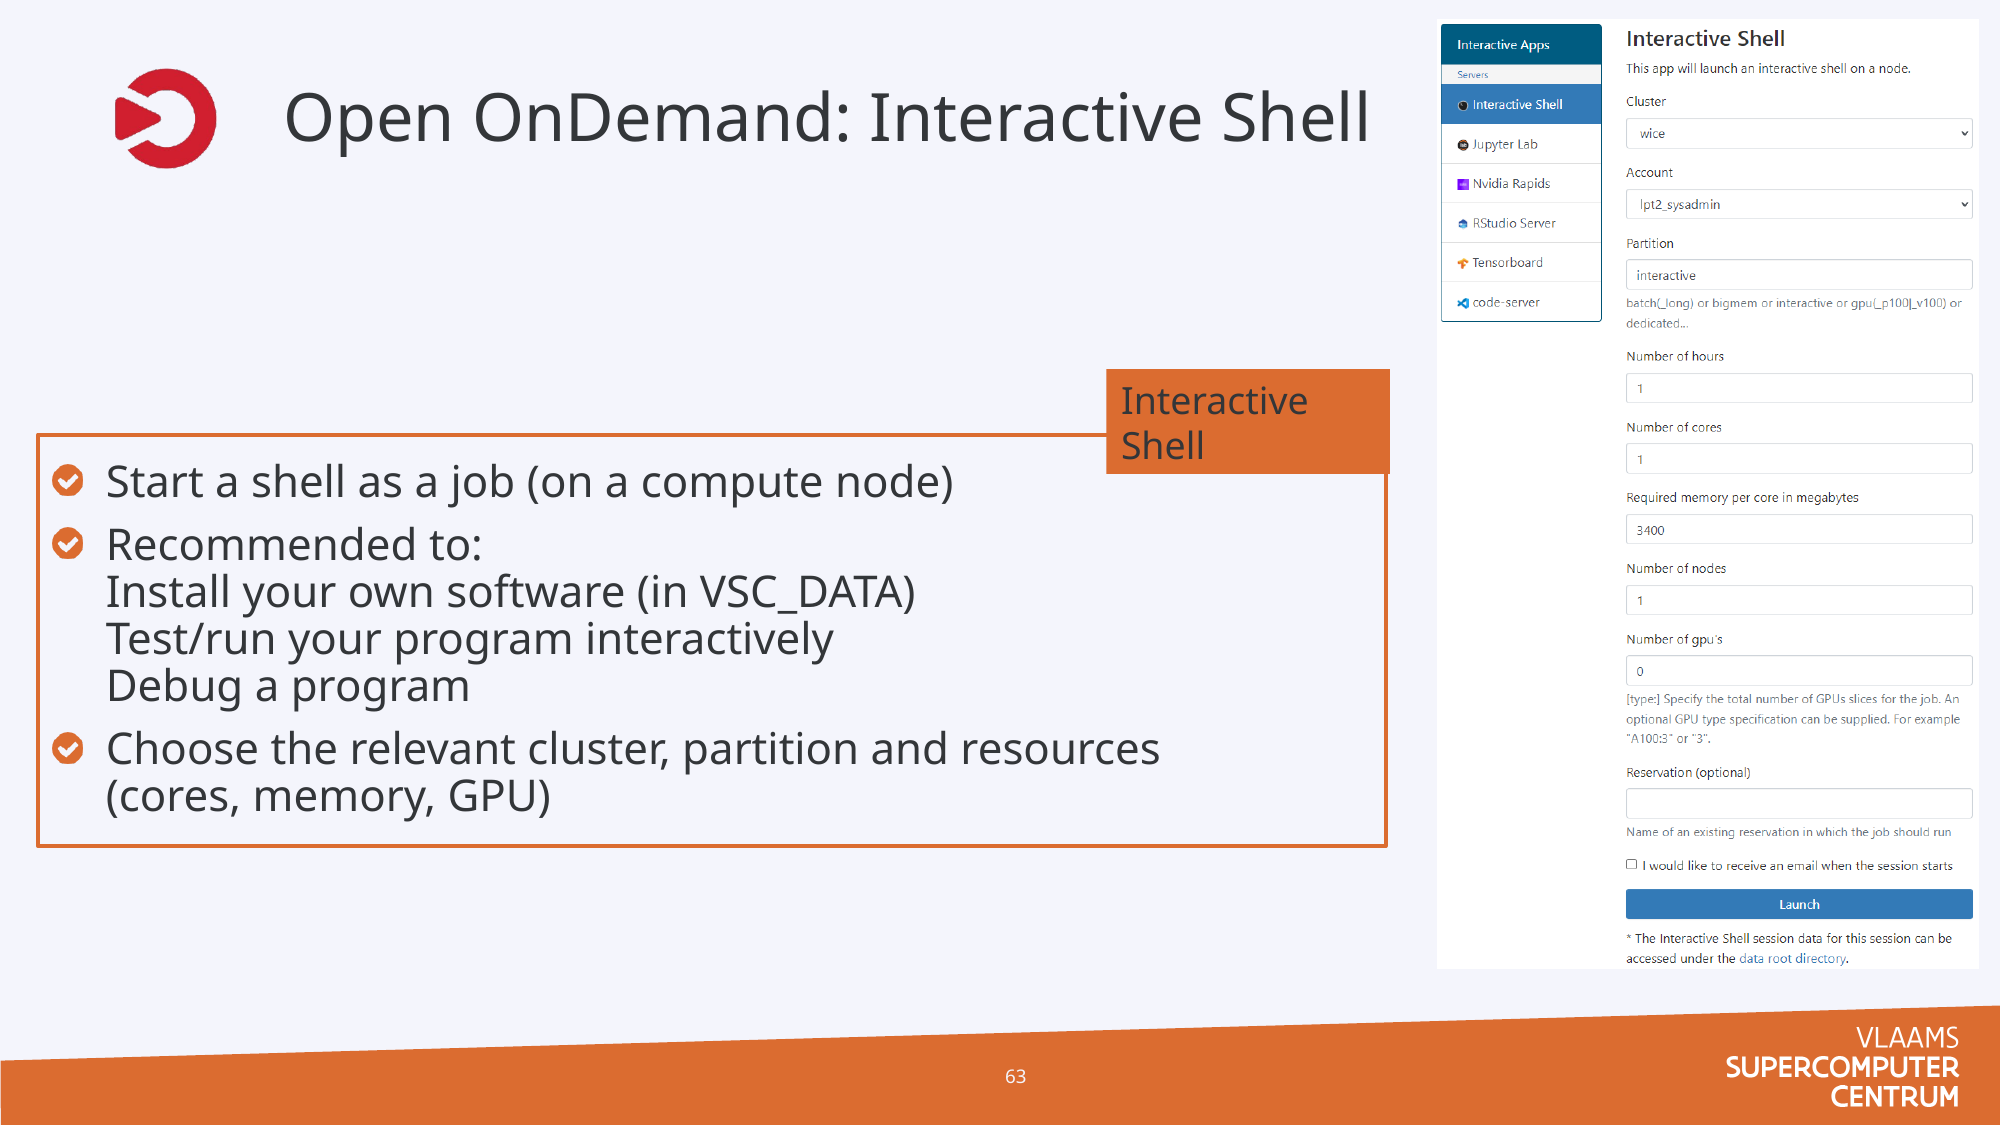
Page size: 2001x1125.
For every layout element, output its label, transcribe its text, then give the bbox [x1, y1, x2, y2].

picture [1725, 1021, 1960, 1117]
picture [102, 54, 230, 183]
text_box 63 [958, 1047, 1042, 1108]
picture [1436, 19, 1979, 969]
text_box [37, 369, 1390, 846]
text_box Open OnDemand: Interactive Shell [118, 54, 1390, 185]
